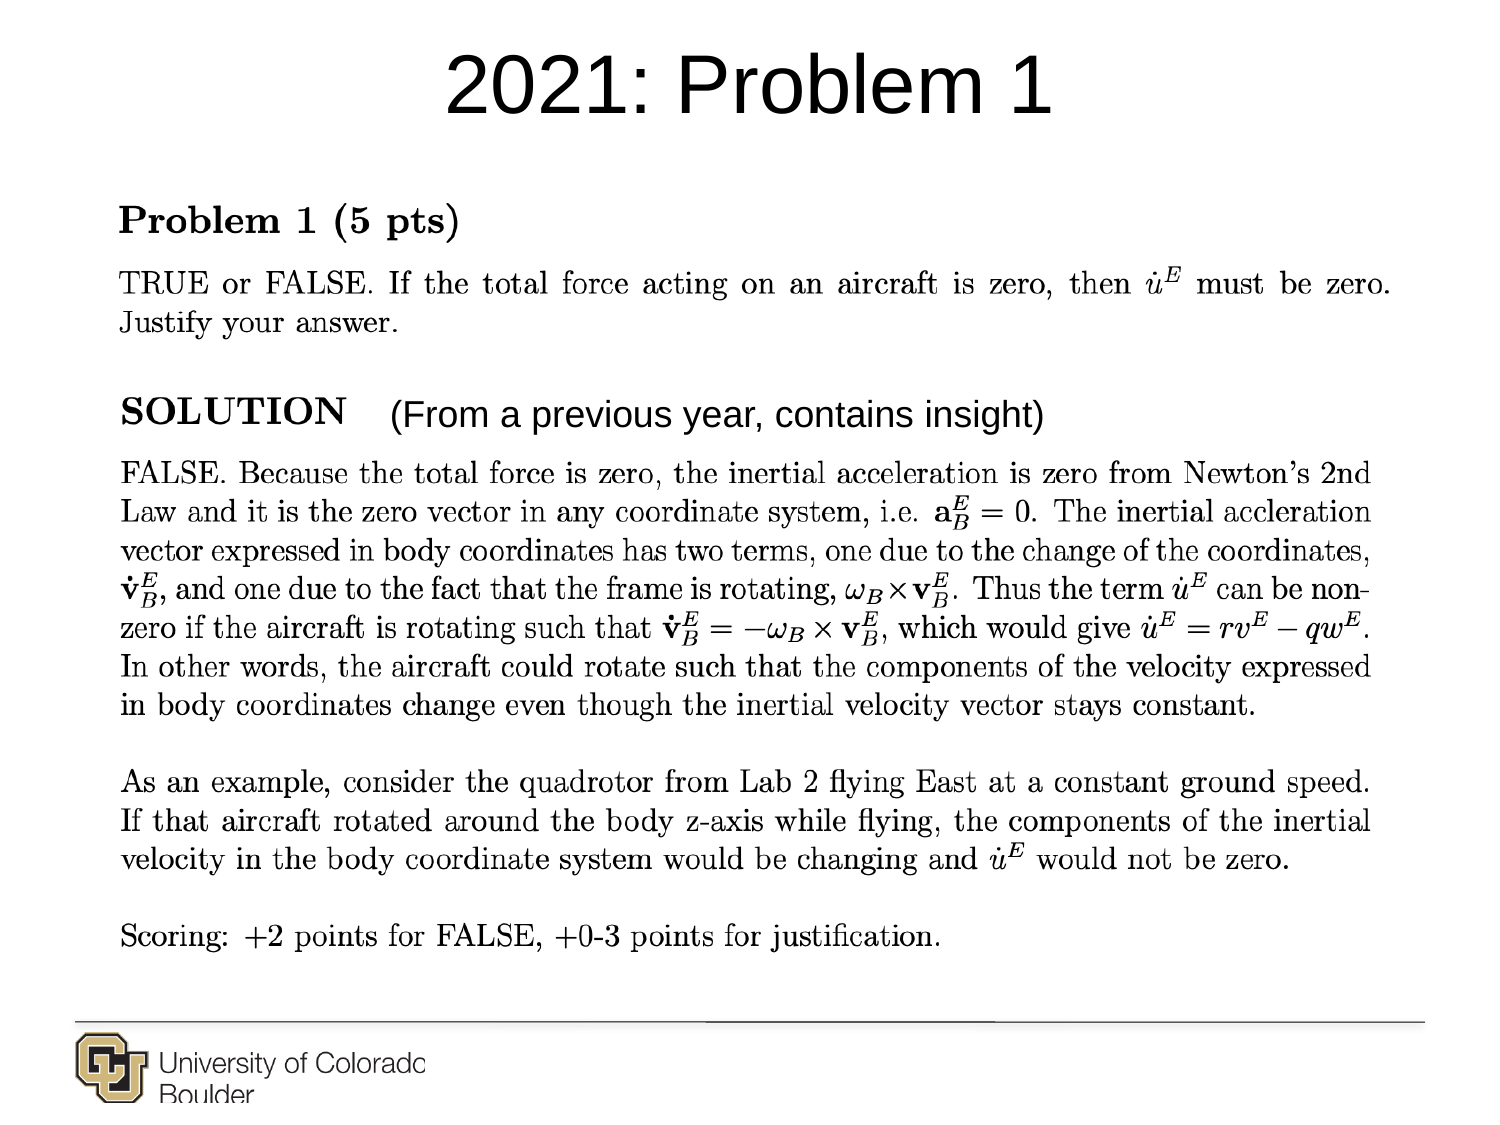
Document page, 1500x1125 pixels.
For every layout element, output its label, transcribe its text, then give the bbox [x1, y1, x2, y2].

picture [105, 381, 1406, 996]
picture [101, 181, 1401, 369]
title 2021: Problem 1 [75, 26, 1425, 135]
